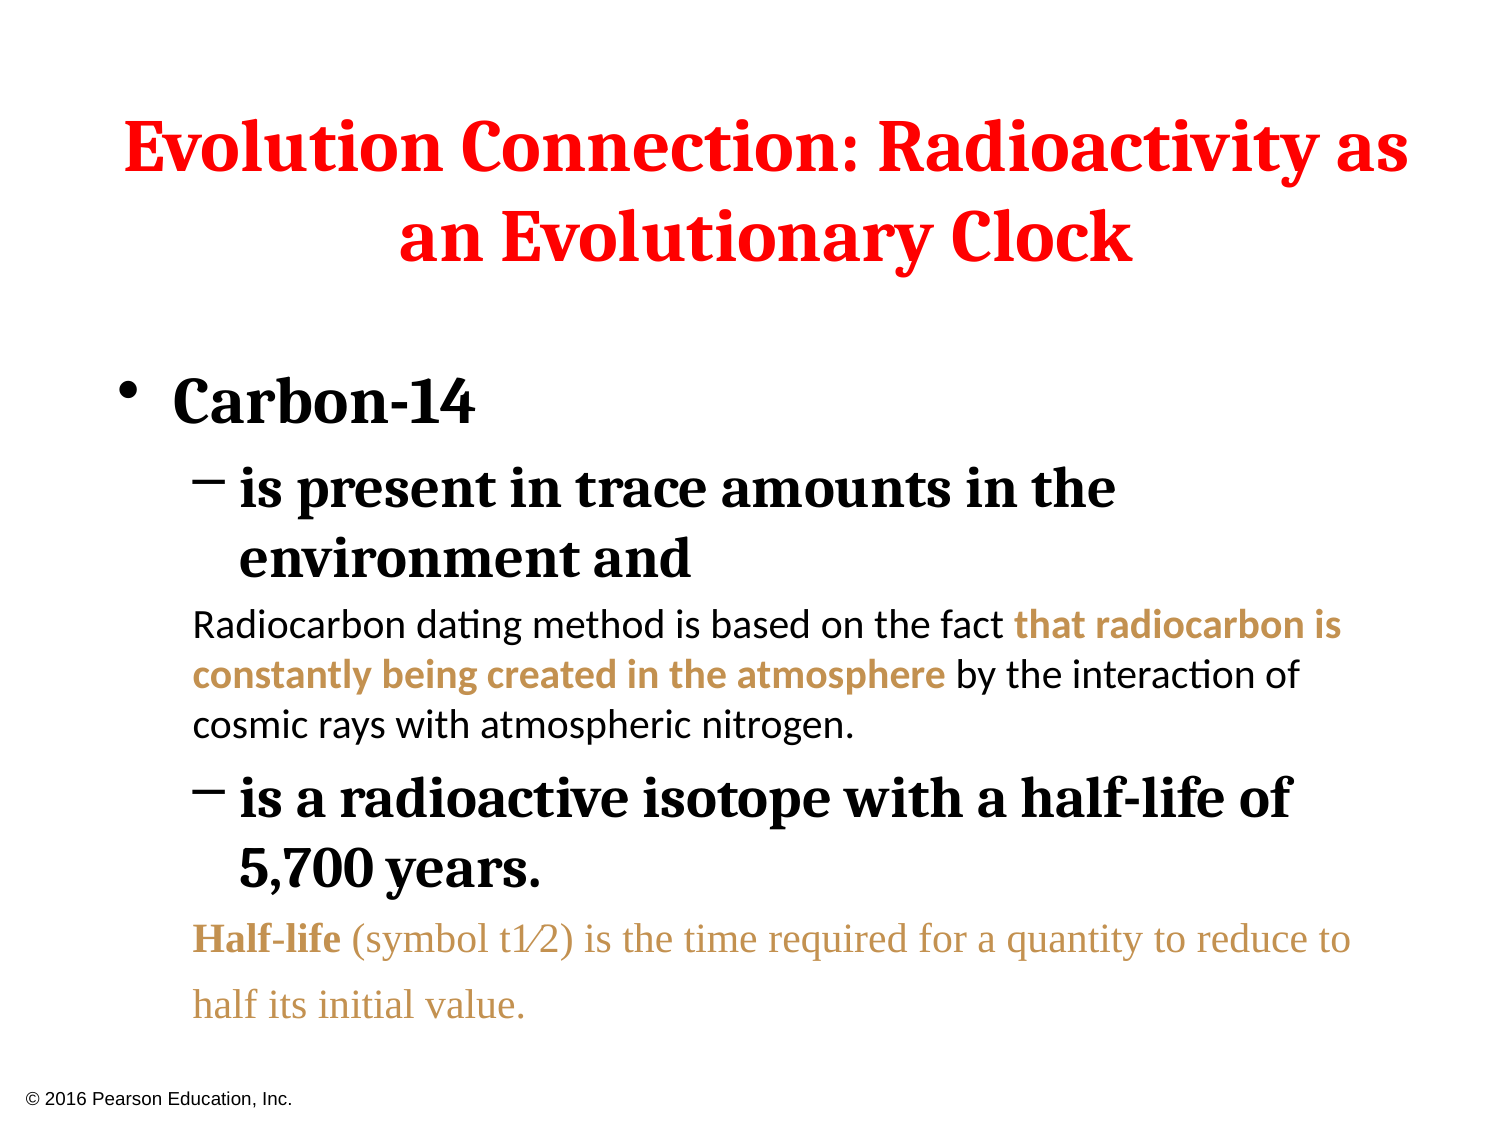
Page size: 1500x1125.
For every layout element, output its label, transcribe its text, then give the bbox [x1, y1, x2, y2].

title Evolution Connection: Radioactivity as an Evolutionary Clock [102, 88, 1431, 291]
list Carbon-14 is present in trace amounts in the environment and Radiocarbon dating method is based on the fact that radiocarbon is constantly being created in the atmosphere by the interaction of cosmic rays with atmospheric nitrogen. is a radioactive isotope with a half-life of 5,700 years. Half-life (symbol t1⁄2) is the time required for a quantity to reduce to half its initial value. [102, 349, 1396, 998]
